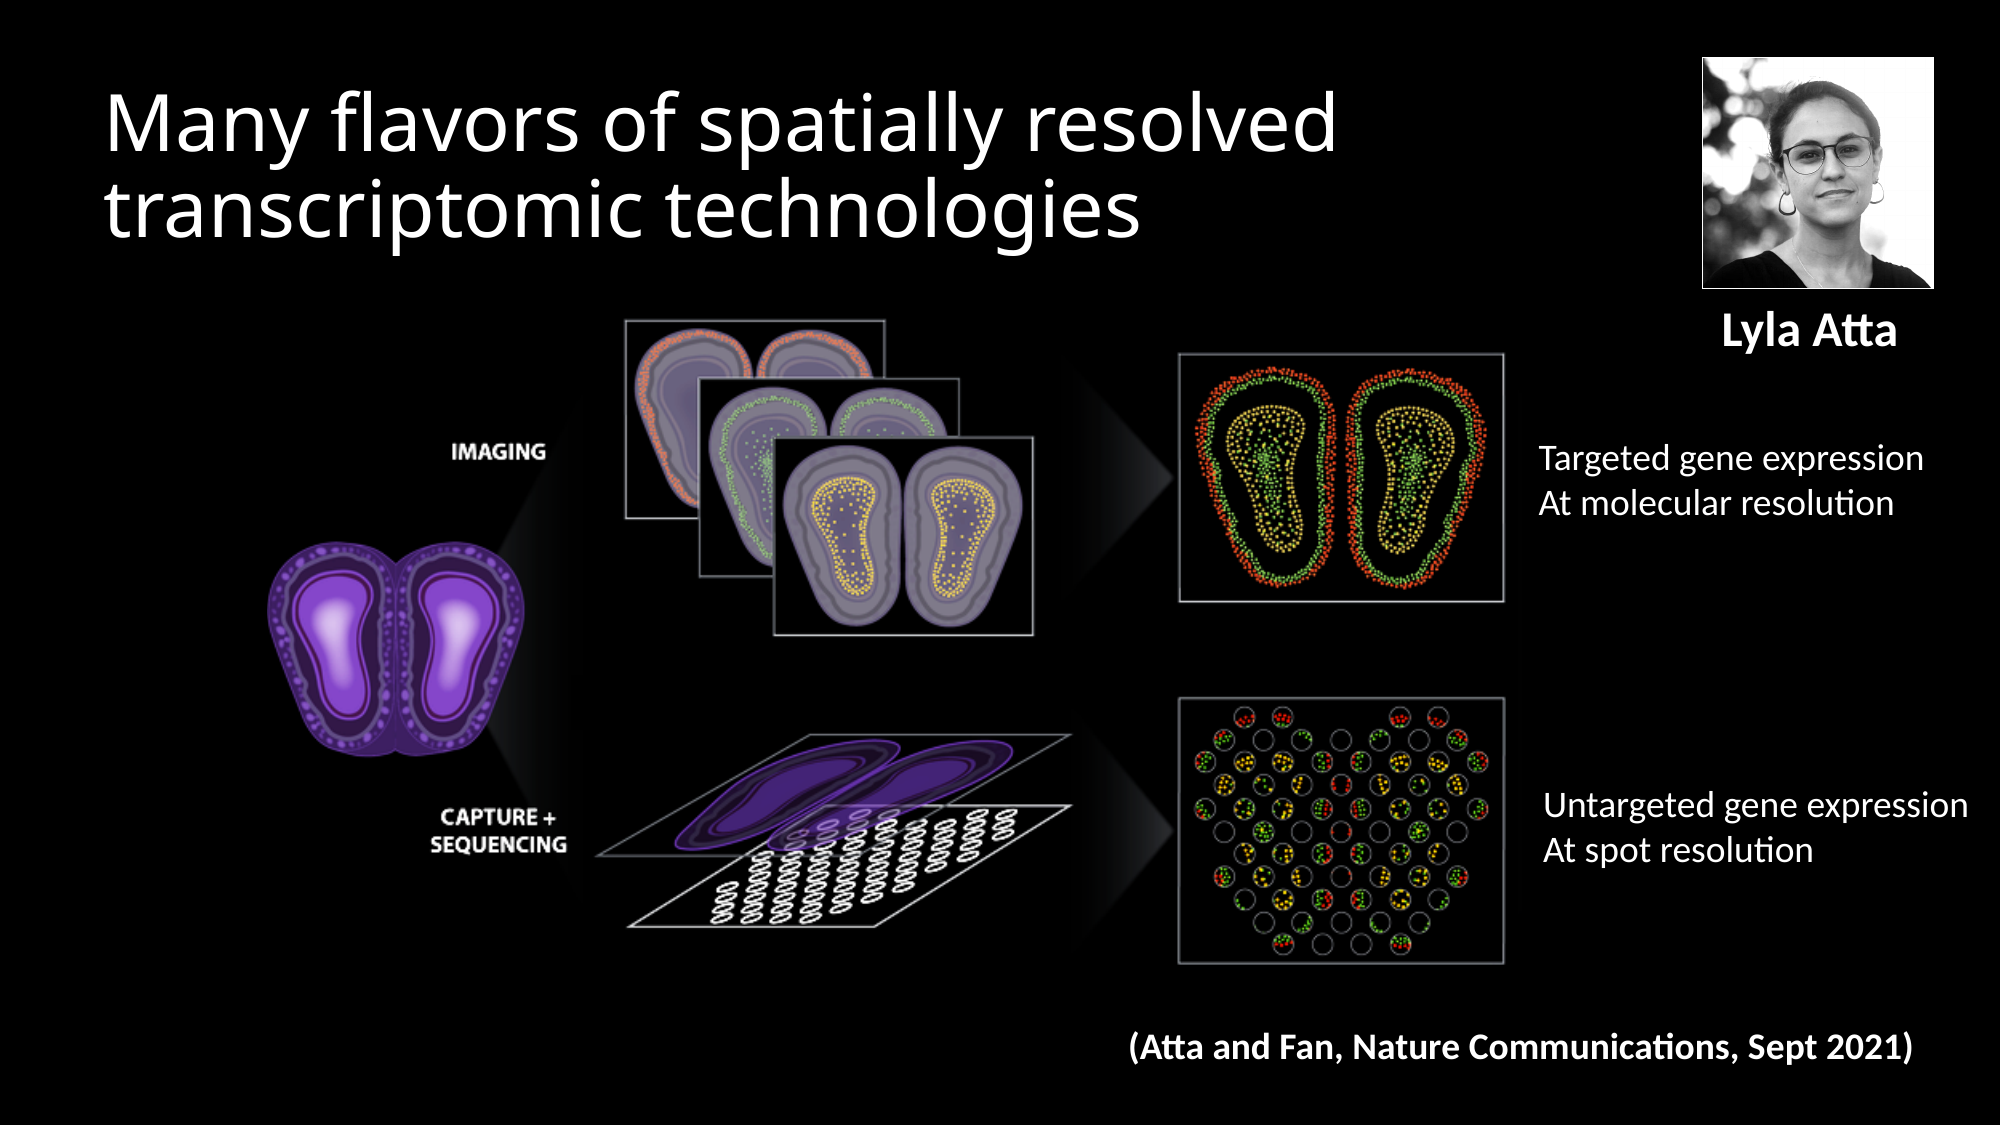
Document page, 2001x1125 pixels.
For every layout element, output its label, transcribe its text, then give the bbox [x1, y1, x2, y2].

picture [1702, 57, 1934, 289]
text_box (Atta and Fan, Nature Communications, Sept 2021) [1113, 1014, 1930, 1075]
text_box Lyla Atta [1706, 289, 1932, 364]
title Many flavors of spatially resolved transcriptomic technologies [88, 59, 1627, 278]
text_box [267, 303, 1522, 989]
text_box Untargeted gene expression At spot resolution [1528, 772, 1985, 877]
text_box Targeted gene expression At molecular resolution [1523, 425, 1941, 531]
